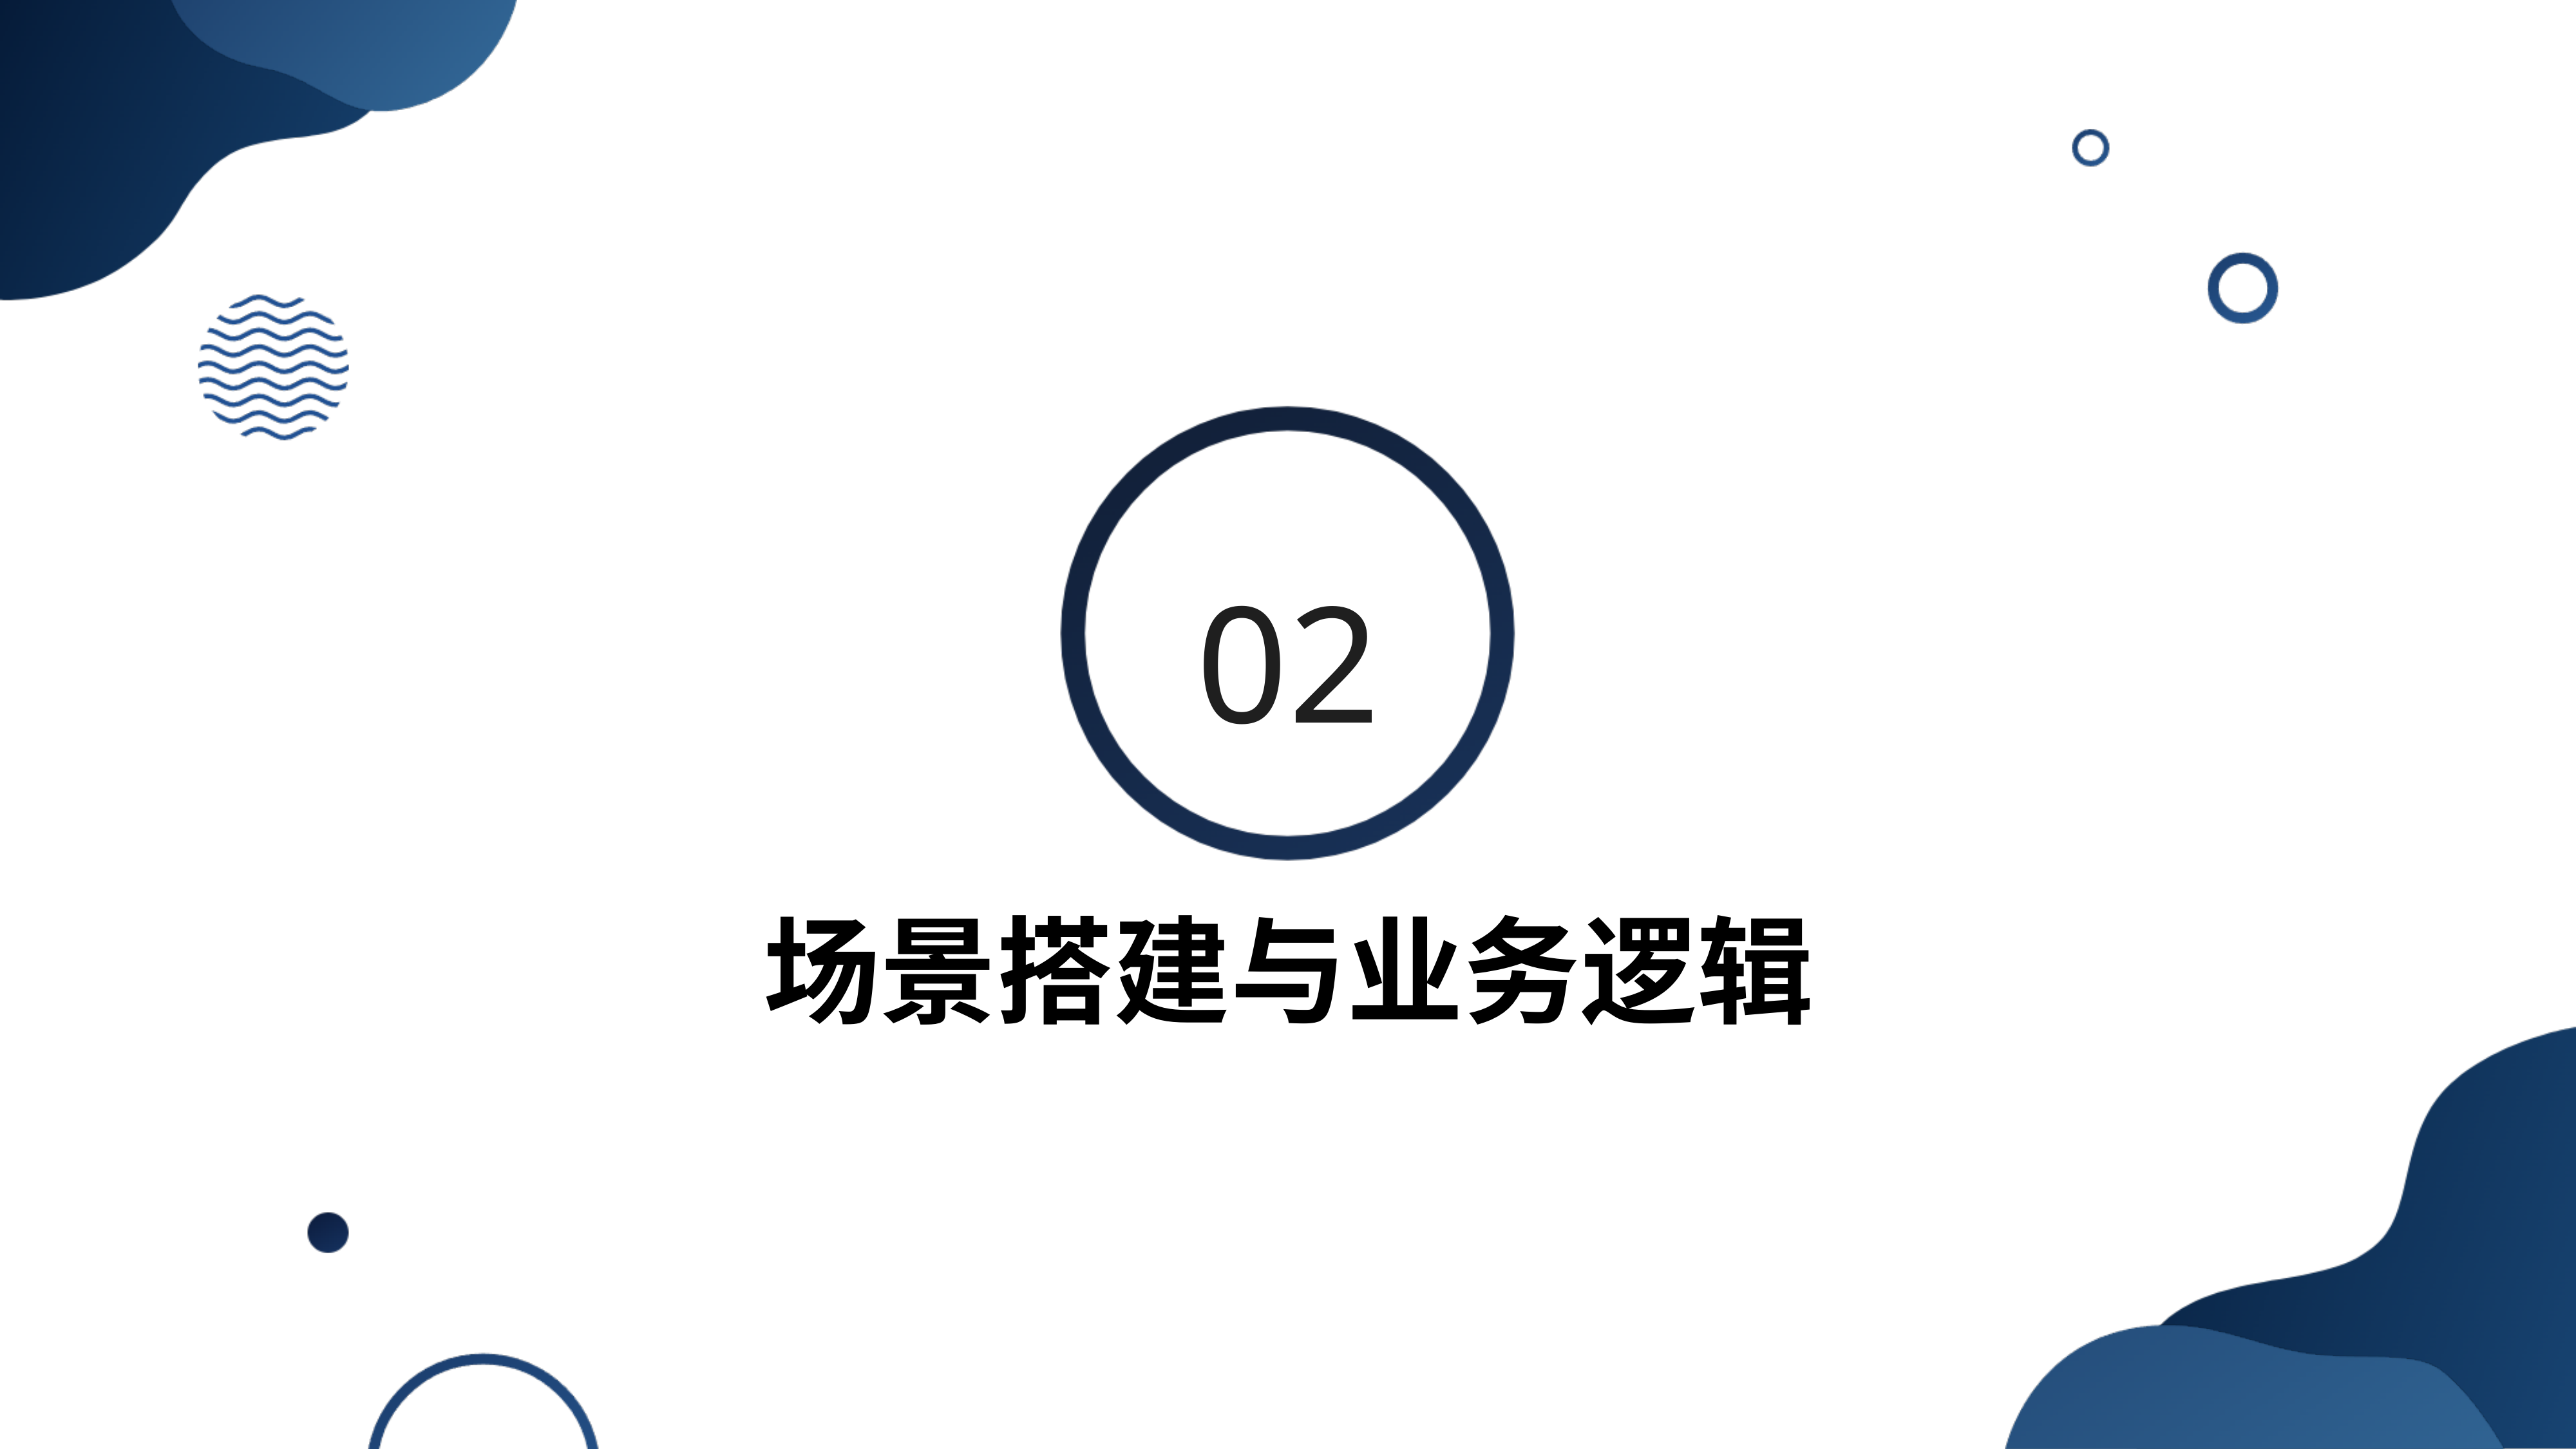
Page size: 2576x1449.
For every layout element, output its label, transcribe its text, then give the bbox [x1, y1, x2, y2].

picture [2070, 127, 2111, 168]
picture [0, 0, 518, 442]
picture [2205, 251, 2281, 327]
picture [305, 1209, 350, 1255]
picture [365, 1352, 603, 1449]
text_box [1059, 405, 1517, 862]
text_box 场景搭建与业务逻辑 [642, 884, 1936, 1025]
picture [2003, 1025, 2576, 1449]
